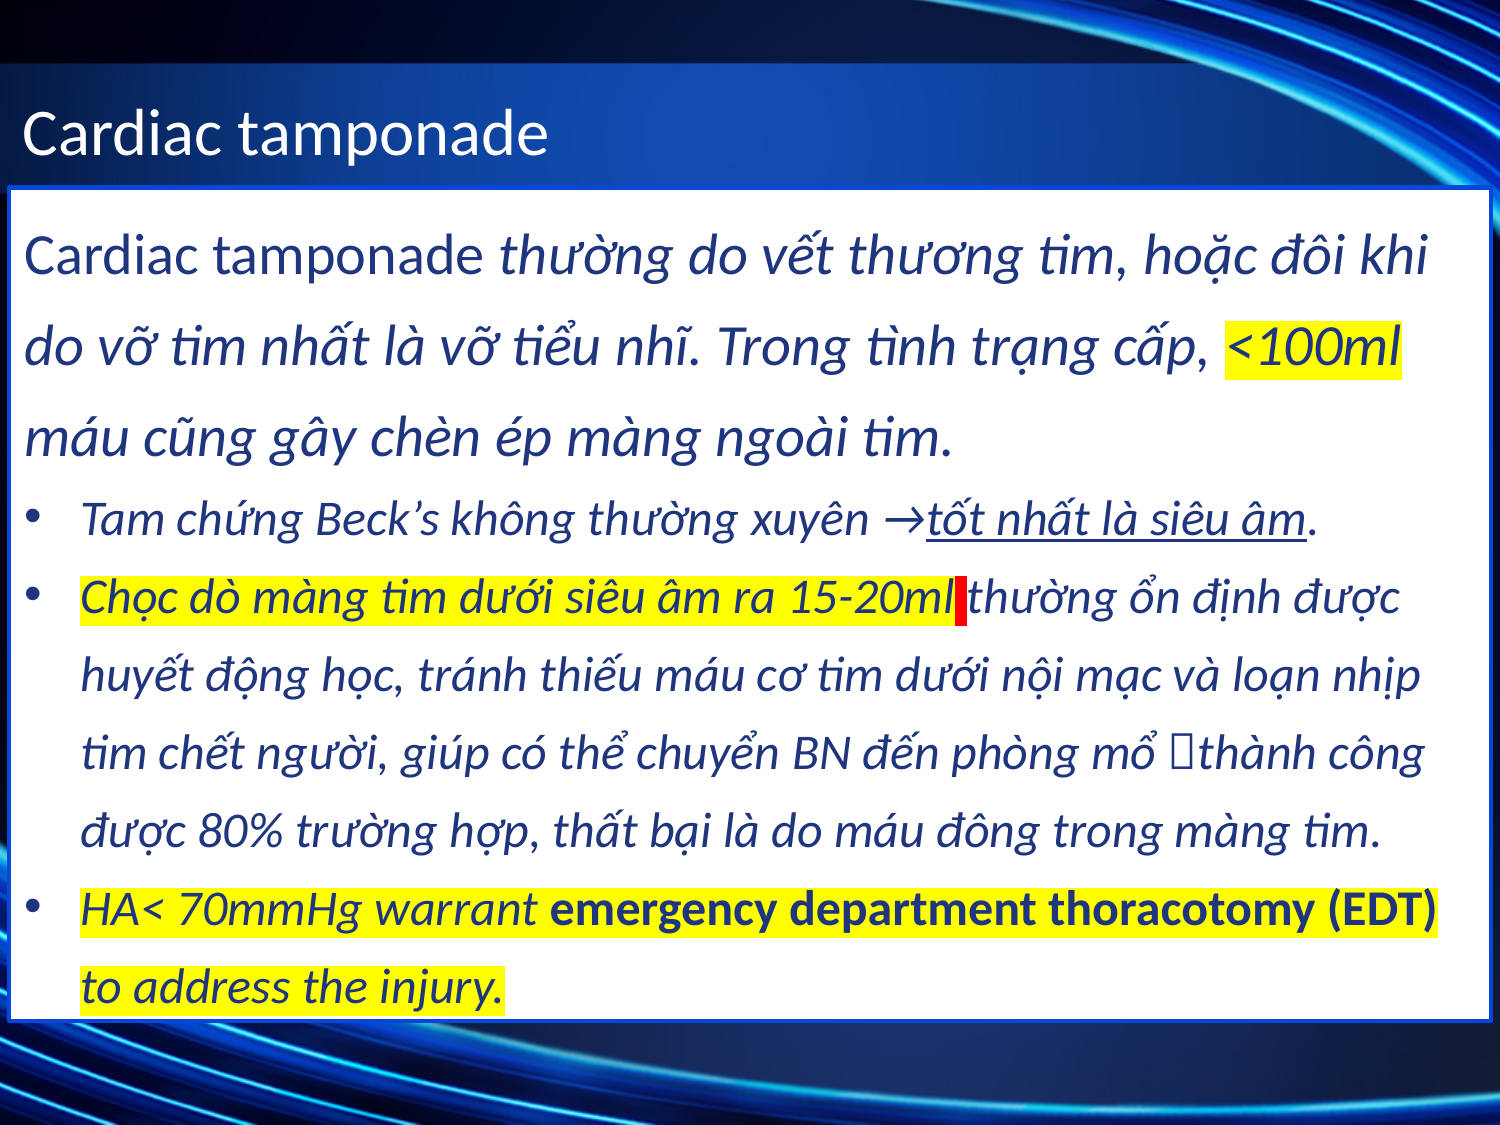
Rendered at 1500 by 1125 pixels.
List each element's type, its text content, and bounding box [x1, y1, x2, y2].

picture [0, 0, 1500, 861]
title Cardiac tamponade [7, 87, 1371, 171]
text_box Cardiac tamponade thường do vết thương tim, hoặc đôi khi do vỡ tim nhất là vỡ tiểu nhĩ. Trong tình trạng cấp, <100ml máu cũng gây chèn ép màng ngoài tim. Tam chứng Beck’s không thường xuyên →tốt nhất là siêu âm. Chọc dò màng tim dưới siêu âm ra 15-20ml thường ổn định được huyết động học, tránh thiếu máu cơ tim dưới nội mạc và loạn nhịp tim chết người, giúp có thể chuyển BN đến phòng mổ thành công được 80% trường hợp, thất bại là do máu đông trong màng tim. HA< 70mmHg warrant emergency department thoracotomy (EDT) to address the injury. [7, 185, 1493, 1023]
picture [0, 863, 7, 938]
picture [0, 227, 1500, 1125]
picture [1493, 208, 1500, 228]
